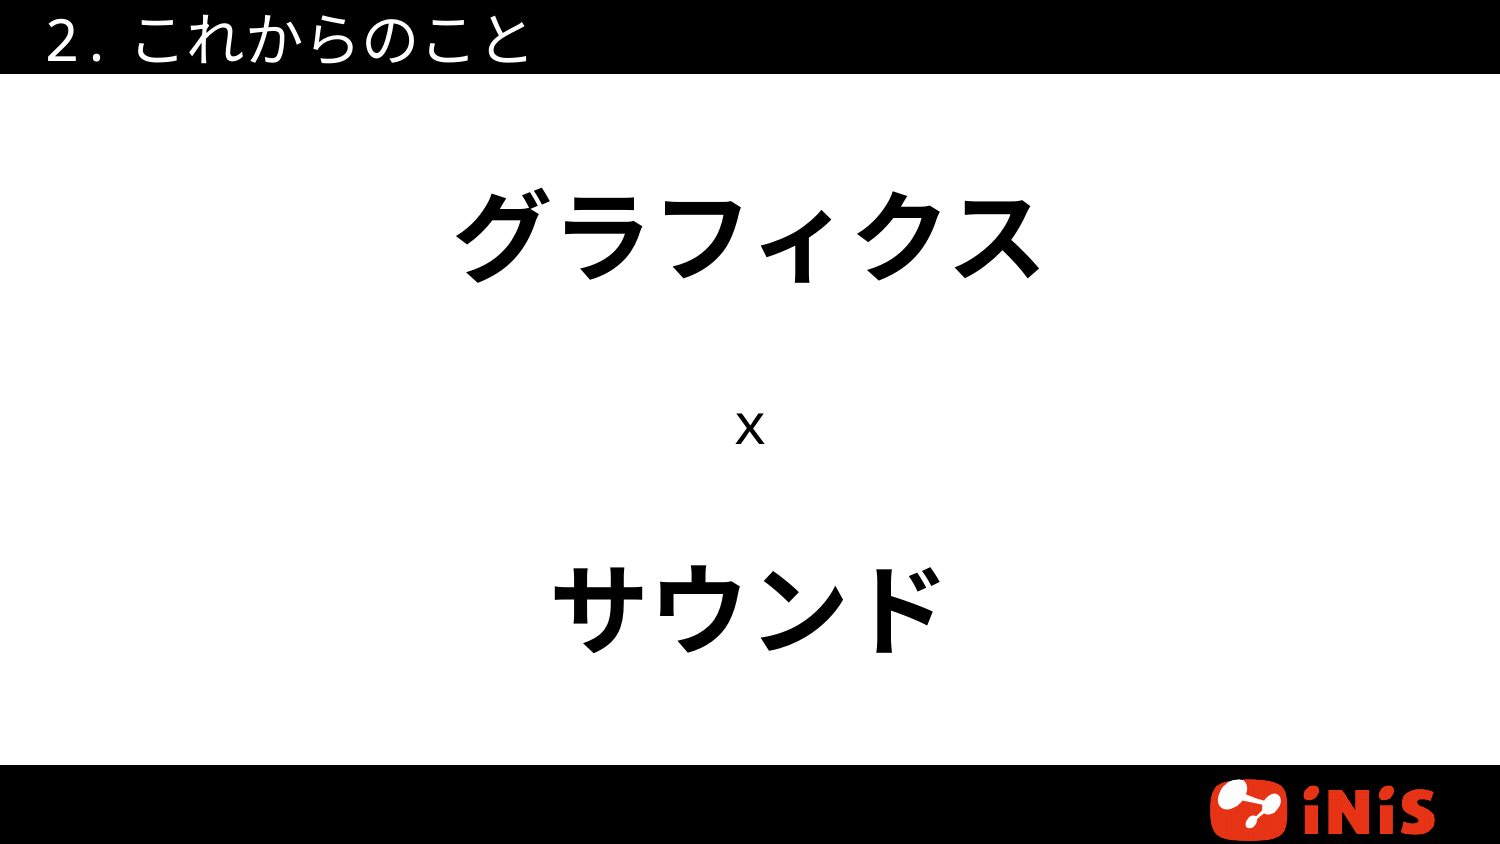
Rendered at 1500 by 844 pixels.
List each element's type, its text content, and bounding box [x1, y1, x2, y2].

title ｘ [696, 380, 804, 464]
text_box サウンド [501, 540, 999, 675]
picture [1210, 779, 1435, 841]
text_box 2.これからのこと [29, 0, 585, 80]
text_box グラフィクス [372, 167, 1128, 303]
